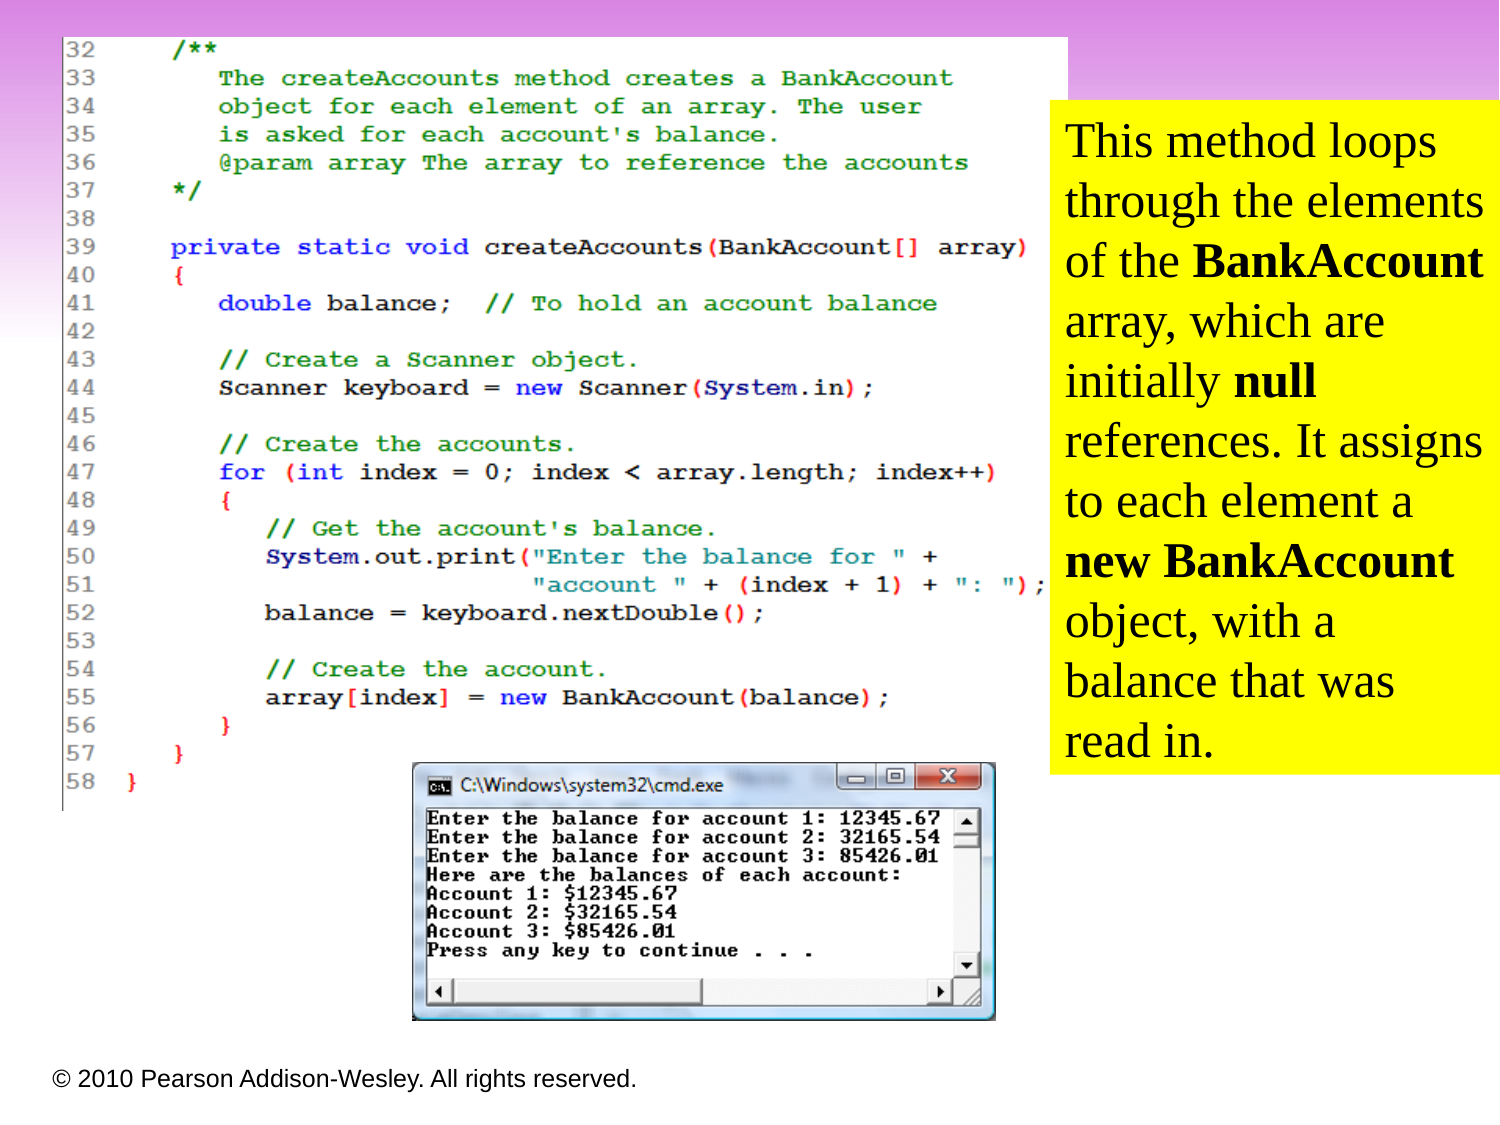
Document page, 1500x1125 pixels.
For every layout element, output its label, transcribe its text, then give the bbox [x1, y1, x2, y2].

picture [62, 37, 1068, 1021]
text_box This method loops through the elements of the BankAccount array, which are initially null references. It assigns to each element a new BankAccount object, with a balance that was read in. [1071, 99, 1500, 775]
